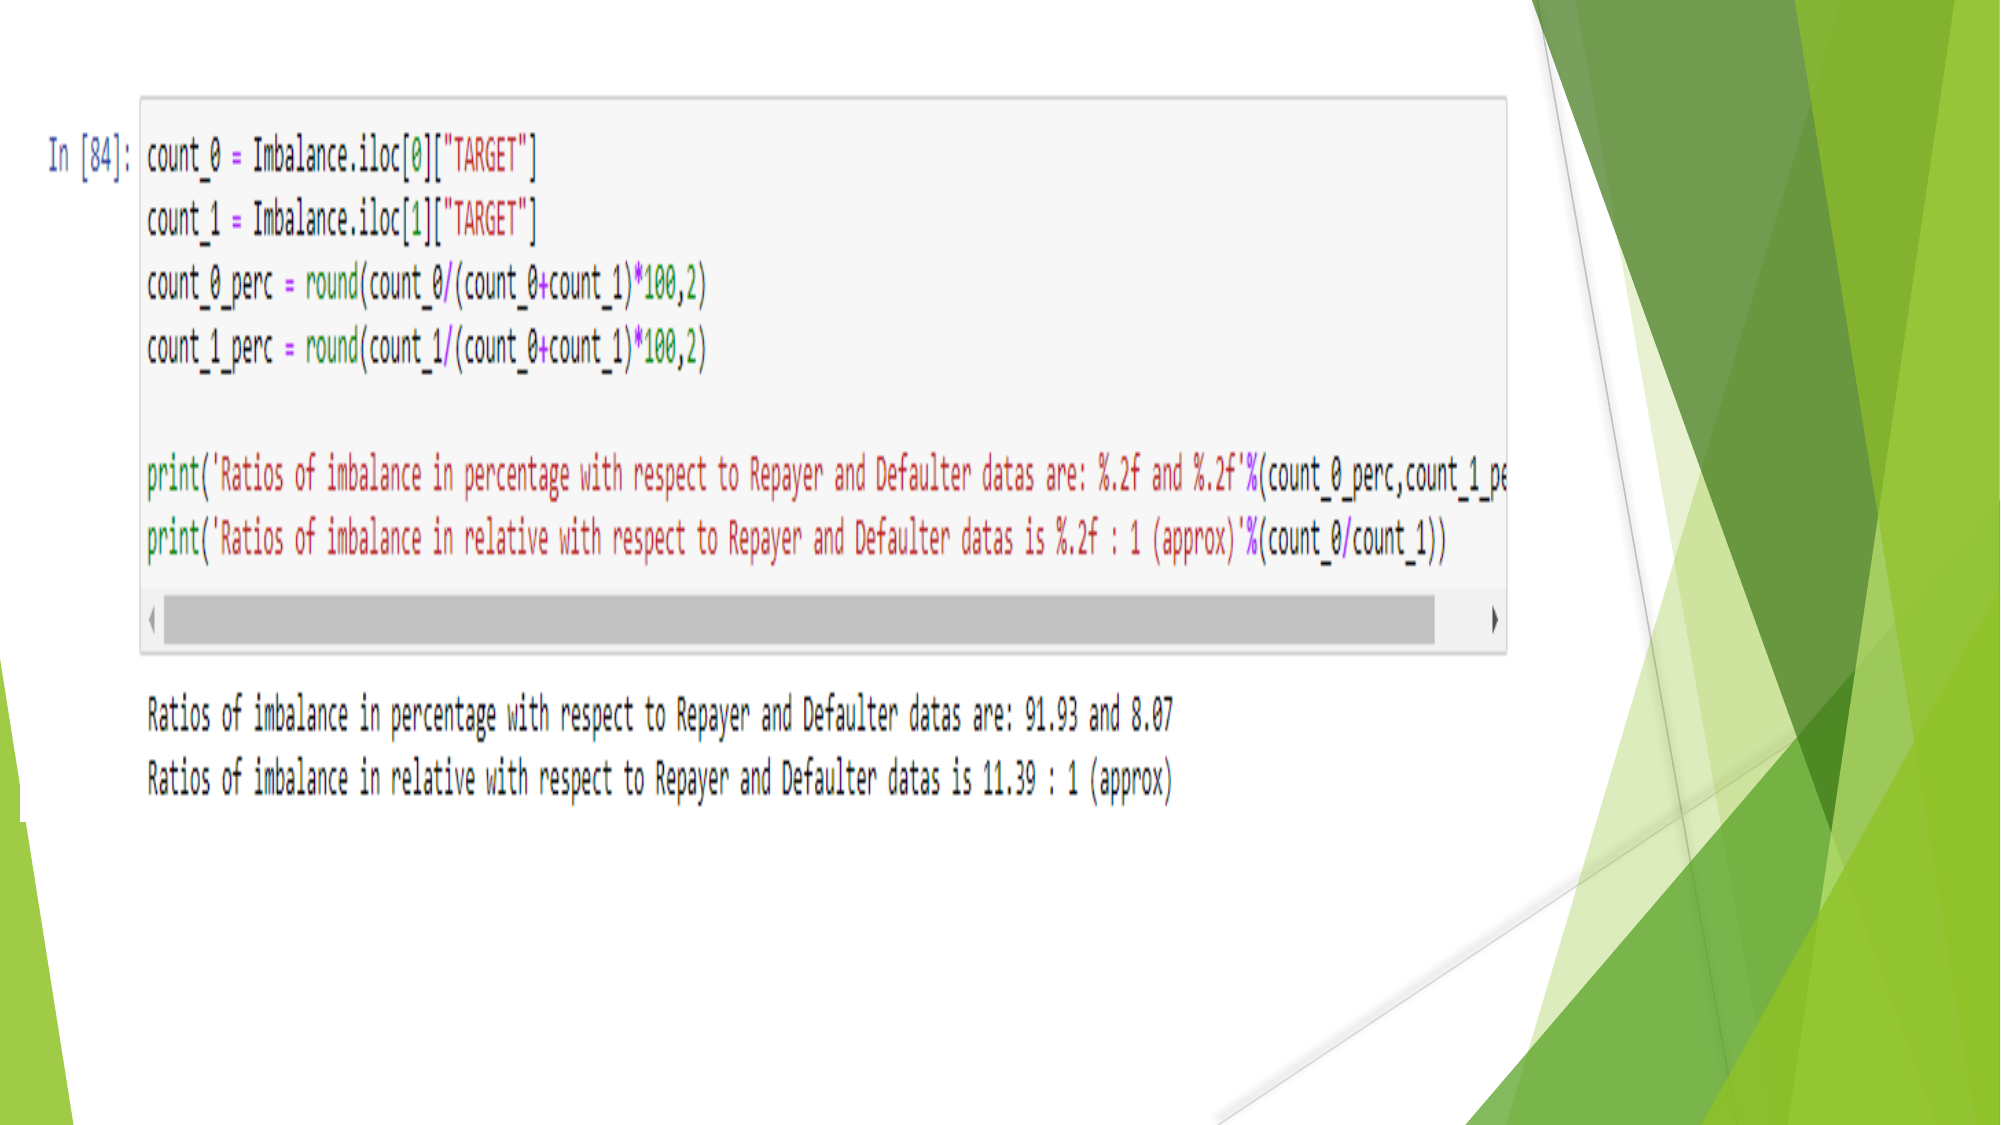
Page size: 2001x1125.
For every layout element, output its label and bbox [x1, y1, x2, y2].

picture [19, 85, 1516, 822]
